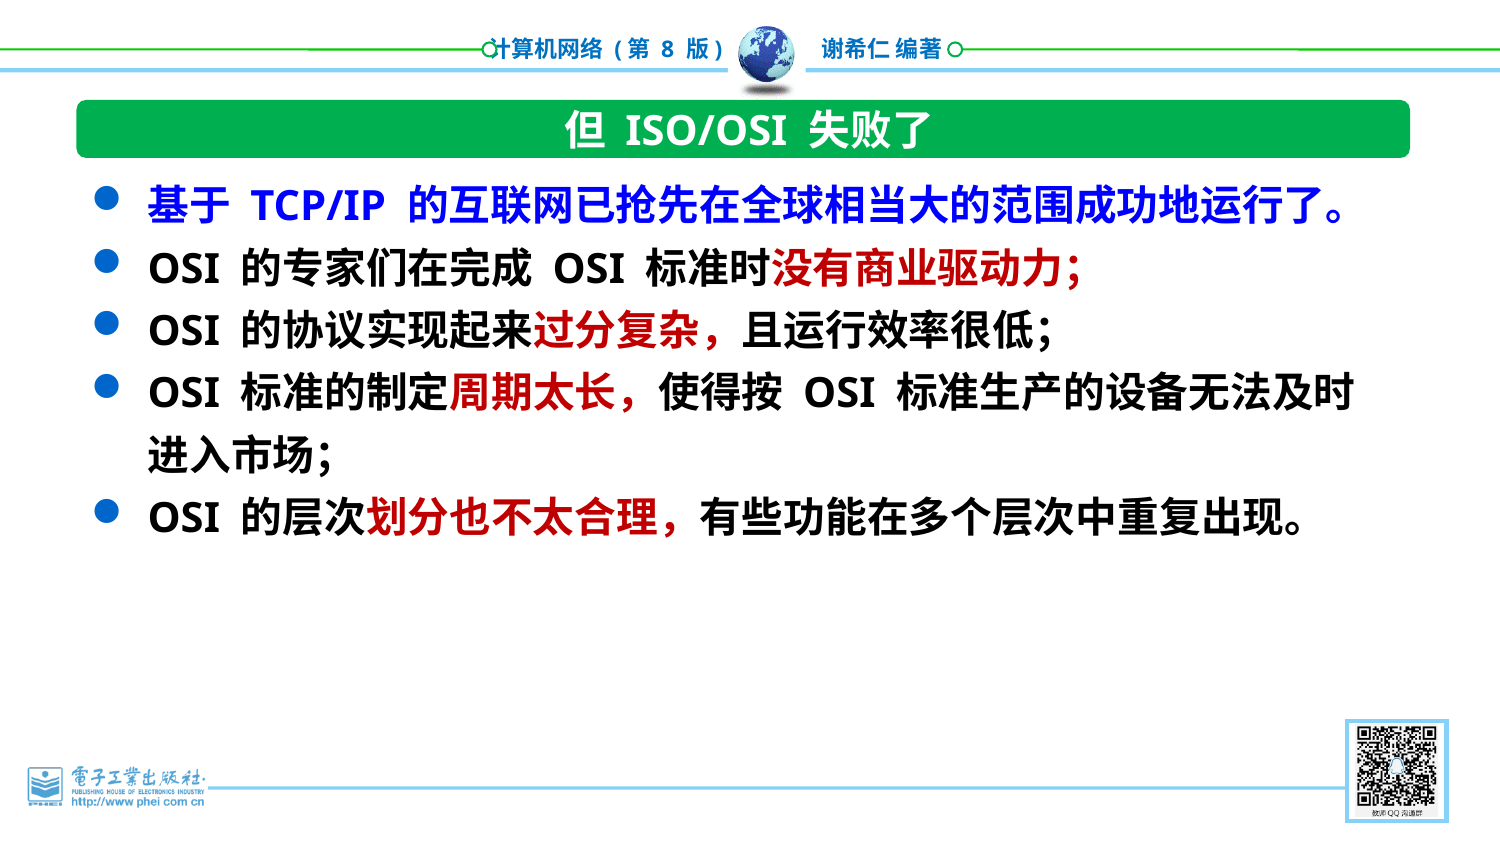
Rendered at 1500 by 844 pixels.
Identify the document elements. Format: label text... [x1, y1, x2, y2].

list 但 ISO/OSI 失败了 [204, 99, 1293, 158]
picture [23, 764, 208, 809]
picture [1355, 724, 1438, 817]
picture [736, 24, 796, 99]
list 基于 TCP/IP 的互联网已抢先在全球相当大的范围成功地运行了。 OSI 的专家们在完成 OSI 标准时没有商业驱动力； OSI 的协议实现起来过分复杂，且运行效率很低； OSI 标准的制定周期太长，使得按 OSI 标准生产的设备无法及时进入市场； OSI 的层次划分也不太合理，有些功能在多个层次中重复出现。 [76, 159, 1410, 716]
